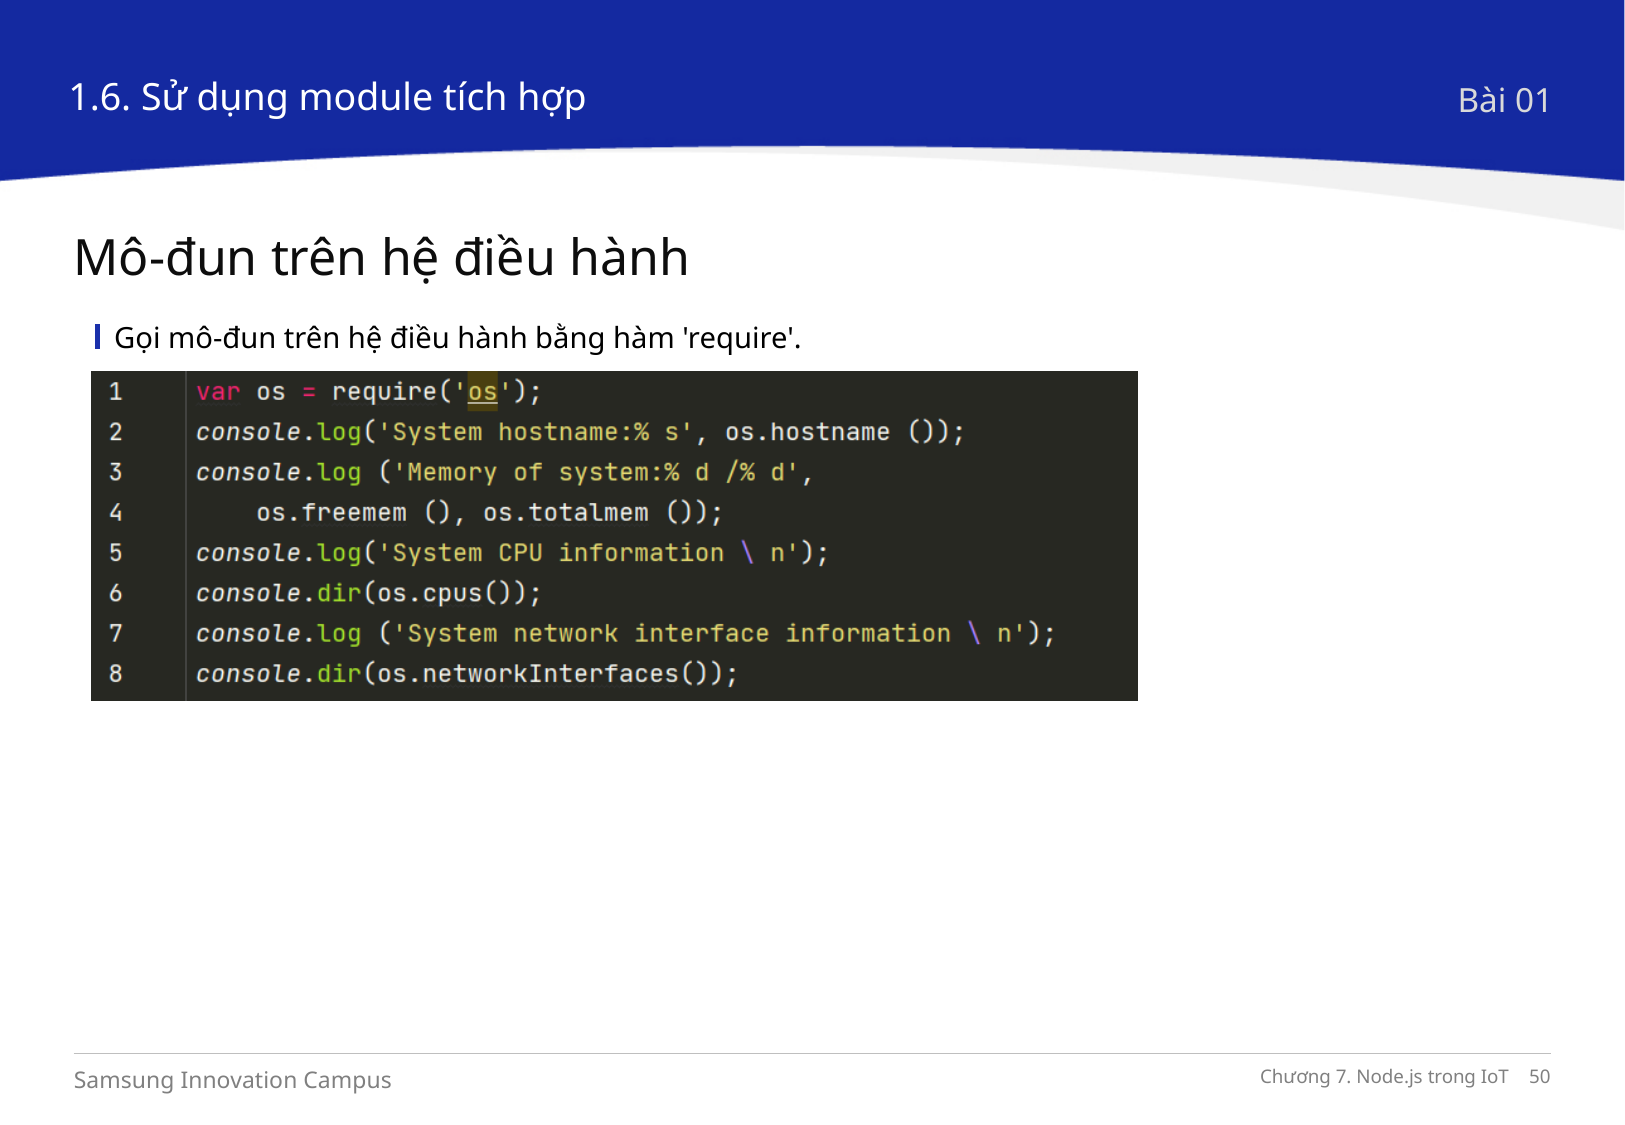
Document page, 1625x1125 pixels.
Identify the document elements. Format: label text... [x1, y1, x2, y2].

text_box 1.6. Sử dụng module tích hợp [67, 72, 1025, 119]
text_box Bài 01 [1422, 78, 1554, 119]
text_box Gọi mô-đun trên hệ điều hành bằng hàm 'require'. [94, 318, 1510, 355]
picture [0, 0, 1625, 1125]
text_box Mô-đun trên hệ điều hành [73, 224, 1552, 287]
